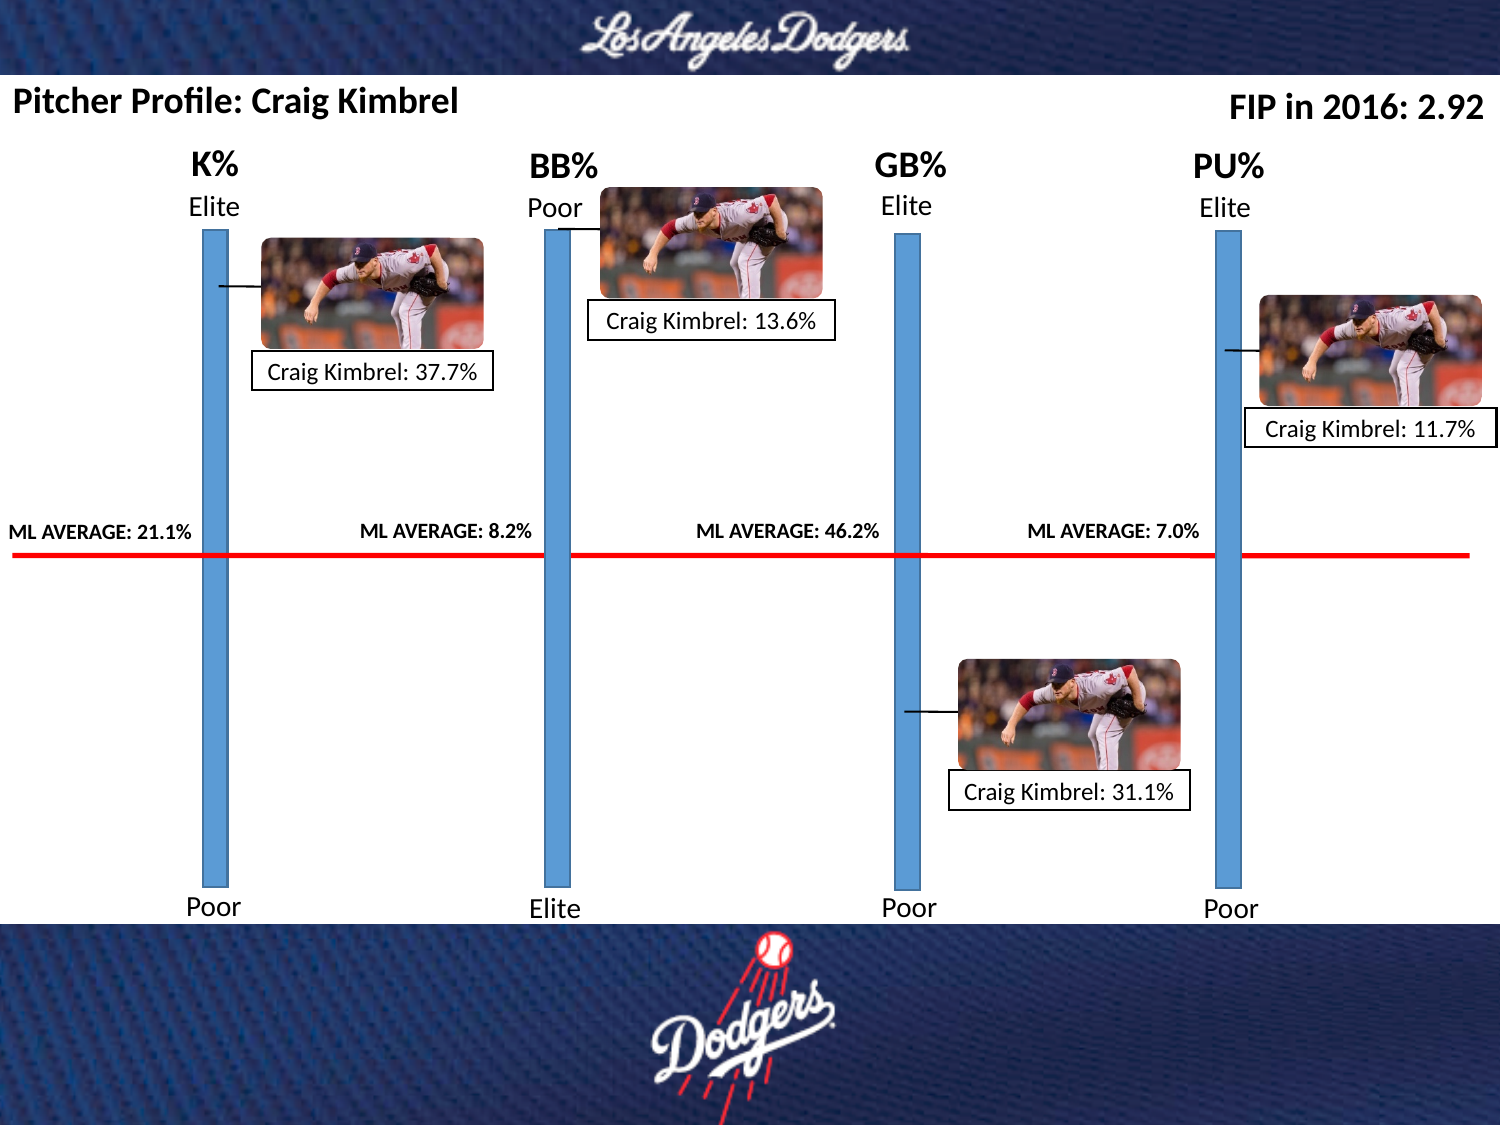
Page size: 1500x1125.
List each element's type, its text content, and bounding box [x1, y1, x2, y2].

text_box Elite [514, 881, 627, 932]
text_box [544, 231, 571, 509]
picture [1259, 294, 1482, 407]
text_box Poor [171, 880, 284, 930]
text_box Elite [173, 179, 287, 230]
text_box BB% [514, 133, 640, 194]
picture [0, 0, 1500, 75]
picture [261, 237, 484, 349]
text_box Poor [1188, 881, 1318, 932]
text_box Craig Kimbrel: 31.1% [948, 769, 1191, 811]
text_box [544, 556, 571, 881]
text_box K% [176, 131, 302, 192]
text_box [1215, 551, 1242, 555]
text_box Poor [866, 880, 996, 931]
text_box [894, 559, 921, 880]
picture [0, 924, 1500, 1125]
picture [958, 658, 1181, 771]
text_box [544, 551, 571, 555]
text_box Craig Kimbrel: 13.6% [587, 299, 836, 341]
text_box ML AVERAGE: 46.2% [681, 509, 942, 551]
text_box ML AVERAGE: 21.1% [0, 509, 254, 551]
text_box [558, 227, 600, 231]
text_box Poor [512, 180, 600, 231]
text_box FIP in 2016: 2.92 [1214, 74, 1500, 134]
text_box Craig Kimbrel: 37.7% [251, 350, 494, 391]
text_box Elite [866, 192, 979, 229]
text_box PU% [1178, 133, 1304, 193]
text_box [1215, 231, 1242, 509]
text_box [202, 230, 229, 509]
text_box ML AVERAGE: 8.2% [345, 509, 605, 551]
text_box [1215, 556, 1242, 881]
text_box Pitcher Profile: Craig Kimbrel [0, 68, 475, 129]
text_box Elite [1184, 180, 1298, 231]
text_box [894, 233, 921, 509]
picture [600, 187, 823, 299]
text_box GB% [859, 132, 985, 192]
text_box ML AVERAGE: 7.0% [1012, 509, 1273, 551]
text_box [202, 559, 229, 880]
text_box Craig Kimbrel: 11.7% [1244, 407, 1498, 448]
